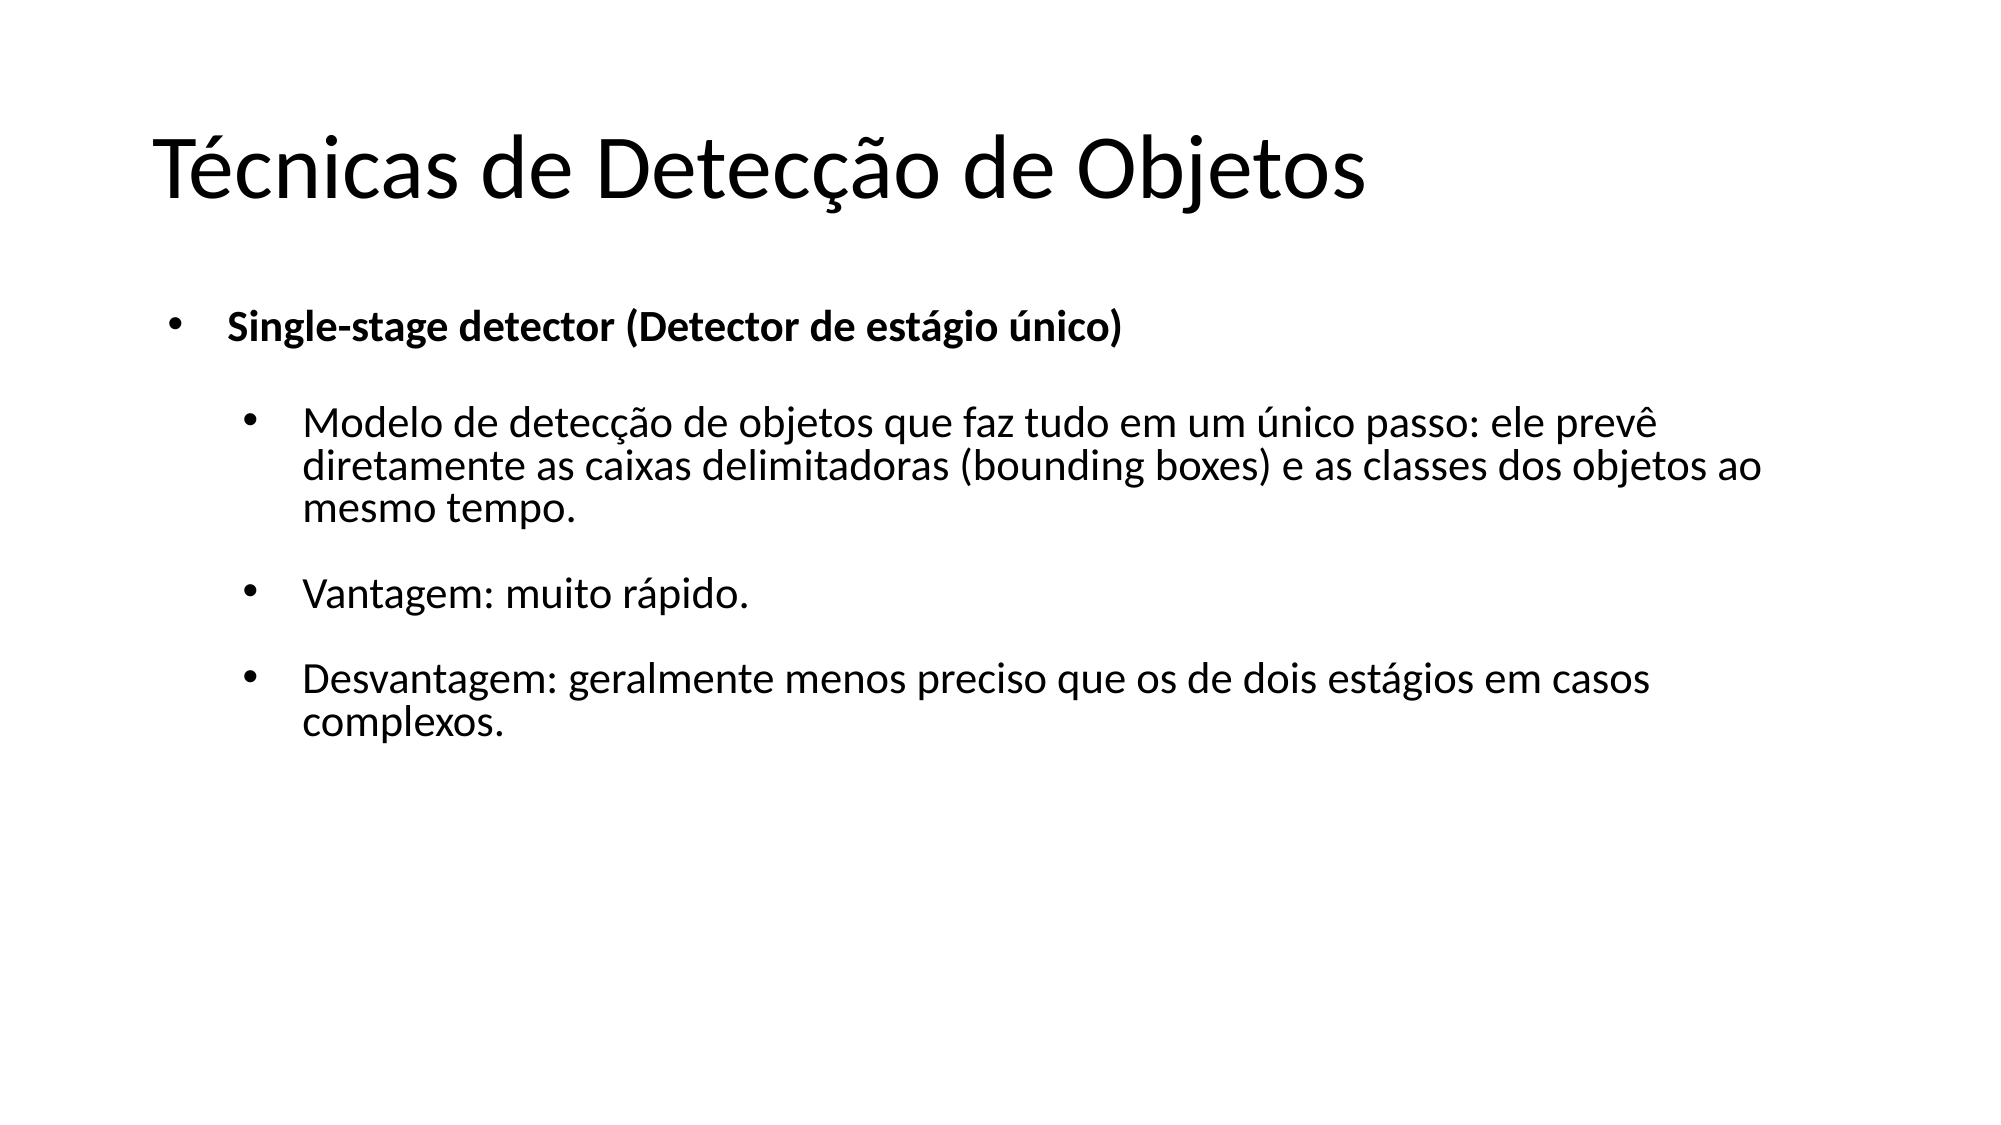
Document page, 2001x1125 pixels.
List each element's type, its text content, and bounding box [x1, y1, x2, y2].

title Técnicas de Detecção de Objetos [137, 59, 1863, 278]
list Single-stage detector (Detector de estágio único) Modelo de detecção de objetos que faz tudo em um único passo: ele prevê diretamente as caixas delimitadoras (bounding boxes) e as classes dos objetos ao mesmo tempo. Vantagem: muito rápido. Desvantagem: geralmente menos preciso que os de dois estágios em casos complexos. [137, 299, 1863, 1095]
